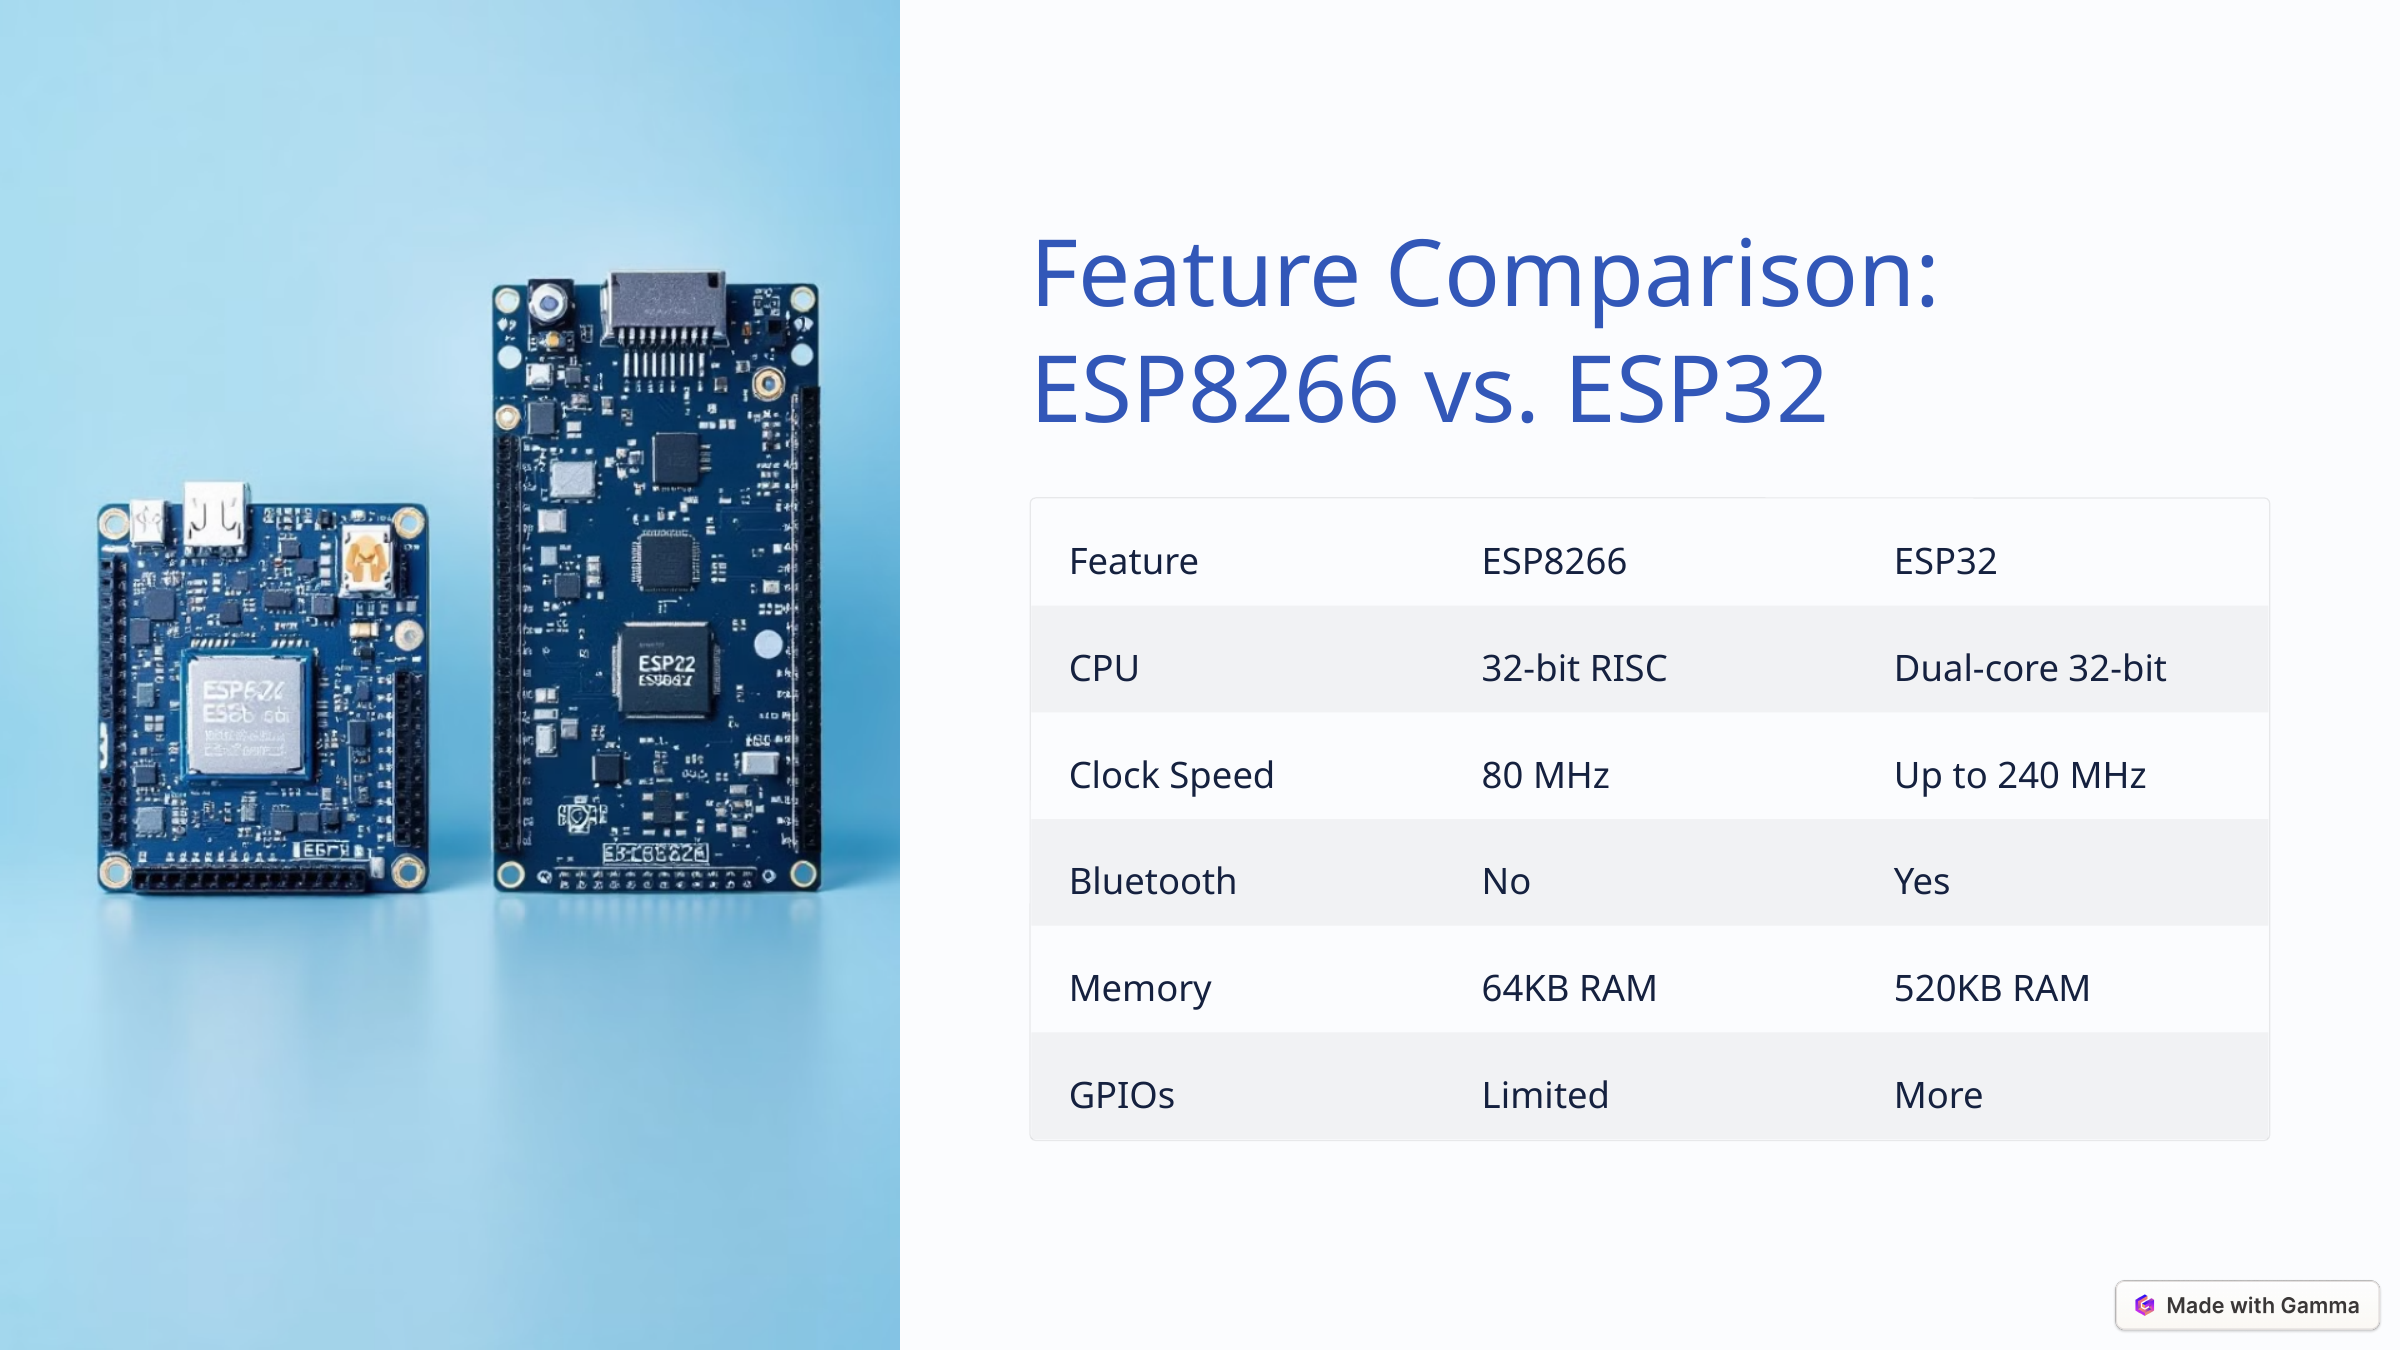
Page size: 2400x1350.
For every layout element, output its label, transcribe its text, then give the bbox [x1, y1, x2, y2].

text_box Feature Comparison: ESP8266 vs. ESP32 [1030, 209, 2270, 442]
text_box No [1481, 842, 1819, 903]
text_box Up to 240 MHz [1893, 736, 2232, 796]
text_box [1031, 819, 2269, 925]
text_box [1031, 605, 2269, 712]
text_box 520KB RAM [1893, 949, 2232, 1009]
text_box CPU [1068, 629, 1406, 689]
text_box GPIOs [1068, 1056, 1406, 1116]
text_box [1031, 712, 2269, 819]
text_box 32-bit RISC [1481, 629, 1819, 689]
text_box 80 MHz [1481, 736, 1819, 796]
picture [0, 0, 900, 1350]
text_box ESP8266 [1481, 522, 1819, 583]
text_box Yes [1893, 842, 2232, 903]
text_box More [1893, 1056, 2232, 1116]
picture [2106, 1271, 2389, 1339]
text_box [1031, 499, 2269, 605]
text_box ESP32 [1893, 522, 2232, 583]
text_box Dual-core 32-bit [1893, 629, 2232, 689]
text_box Memory [1068, 949, 1406, 1009]
text_box Feature [1068, 522, 1406, 583]
text_box 64KB RAM [1481, 949, 1819, 1009]
text_box [1031, 1032, 2269, 1140]
text_box [1031, 925, 2269, 1032]
text_box Bluetooth [1068, 842, 1406, 903]
text_box Clock Speed [1068, 736, 1406, 796]
text_box Limited [1481, 1056, 1819, 1116]
